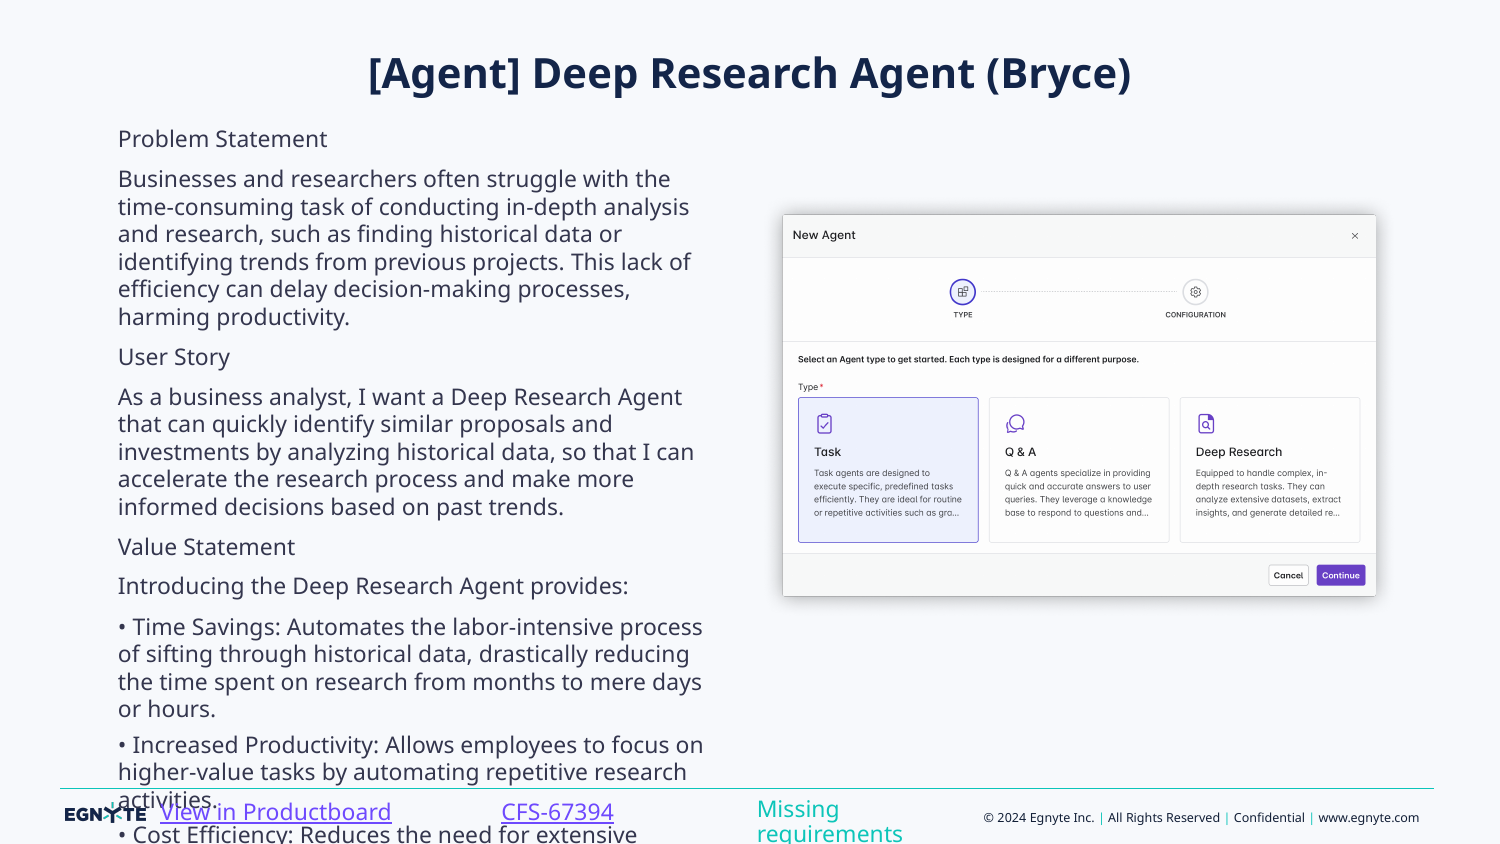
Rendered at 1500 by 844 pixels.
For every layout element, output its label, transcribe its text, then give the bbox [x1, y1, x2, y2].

list View in Productboard [145, 790, 486, 835]
list Missing requirements [742, 790, 997, 835]
title [Agent] Deep Research Agent (Bryce) [103, 44, 1397, 106]
list CFS-67394 [486, 790, 741, 835]
list Problem Statement Businesses and researchers often struggle with the time-consuming task of conducting in-depth analysis and research, such as finding historical data or identifying trends from previous projects. This lack of efficiency can delay decision-making processes, harming productivity. User Story As a business analyst, I want a Deep Research Agent that can quickly identify similar proposals and investments by analyzing historical data, so that I can accelerate the research process and make more informed decisions based on past trends. Value Statement Introducing the Deep Research Agent provides: • Time Savings: Automates the labor-intensive process of sifting through historical data, drastically reducing the time spent on research from months to mere days or hours. • Increased Productivity: Allows employees to focus on higher-value tasks by automating repetitive research activities. • Cost Efficiency: Reduces the need for extensive manual labor, resulting in lower operational costs associated with research and analysis. • Data Utilization: Maximizes the value derived from existing historical data, ensuring that past learnings are effectively utilized in future projects. Requirements: https://egnyte.atlassian.net/wiki/x/AQBaV Use-cases to address: Find Similar Investments, Find Similar Proposals [103, 117, 741, 693]
picture [65, 802, 145, 823]
picture [761, 119, 1397, 693]
